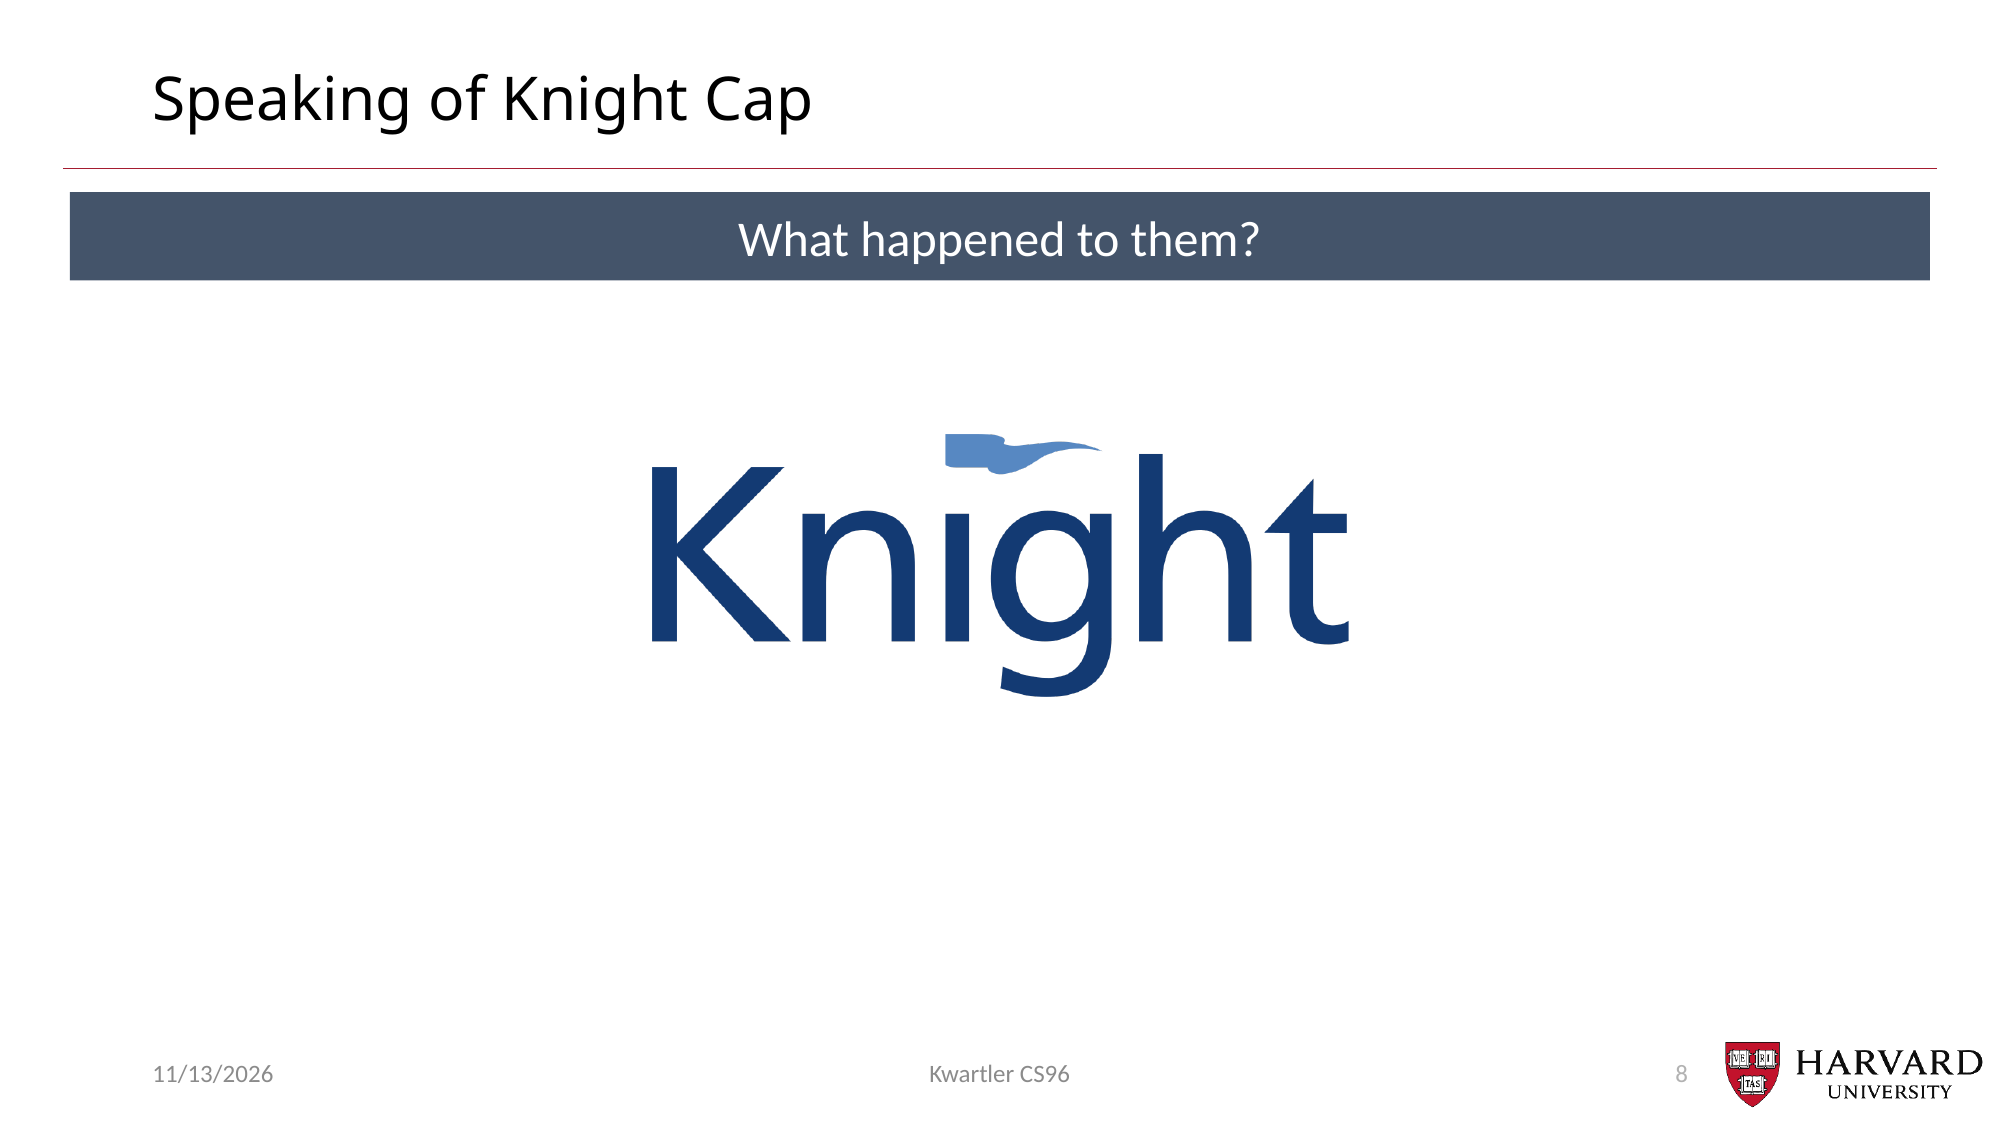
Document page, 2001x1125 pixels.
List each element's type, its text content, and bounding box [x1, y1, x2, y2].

picture [650, 432, 1350, 698]
footer Kwartler CS96 [662, 1042, 1338, 1103]
slide_number 8 [1375, 1042, 1704, 1103]
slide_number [137, 1042, 588, 1103]
title Speaking of Knight Cap [137, 59, 1863, 142]
text_box What happened to them? [69, 191, 1931, 281]
picture [1703, 1024, 2001, 1125]
